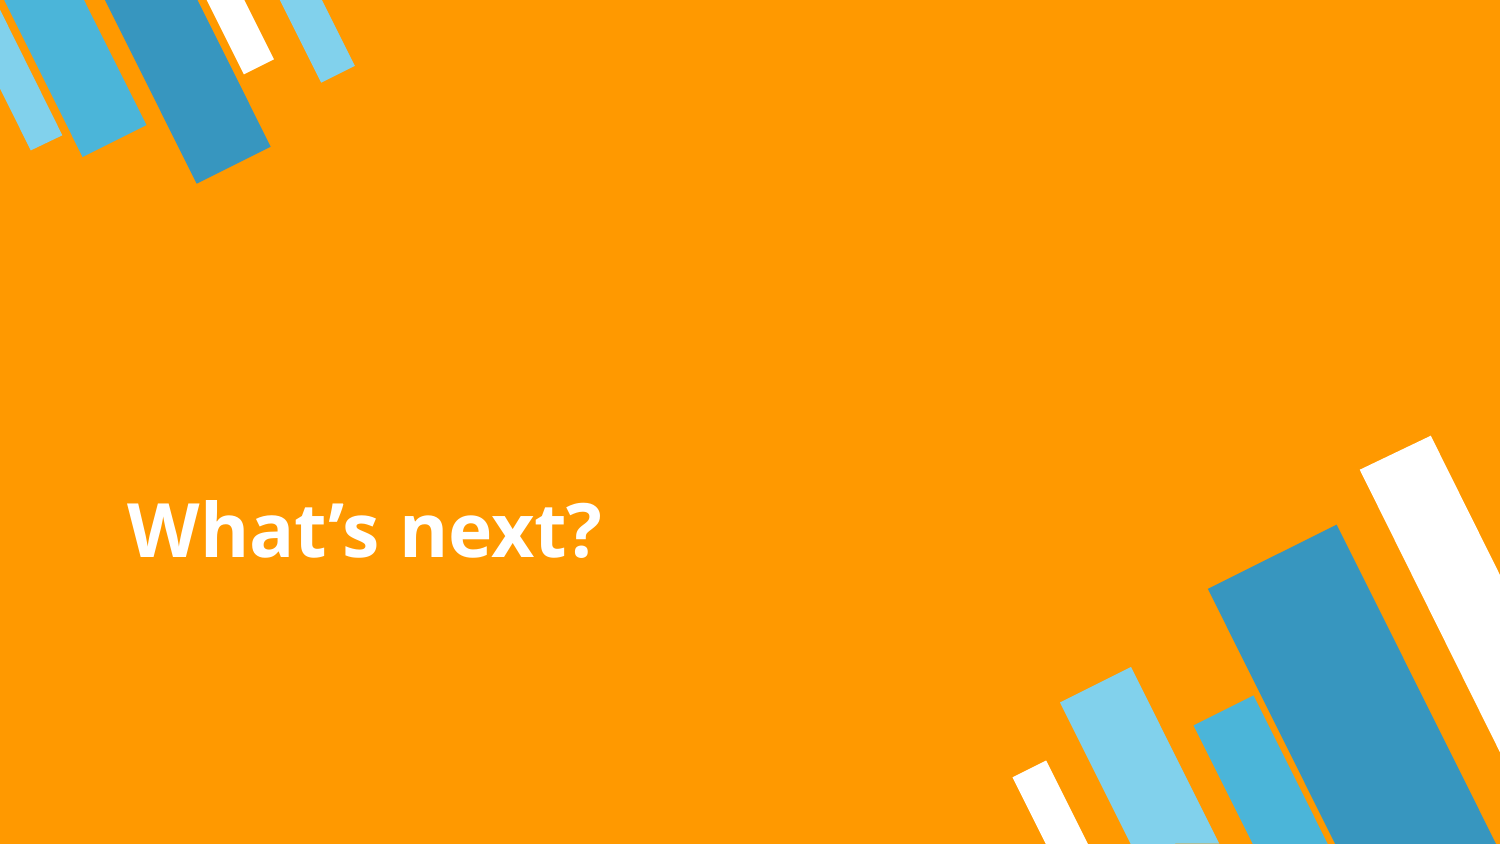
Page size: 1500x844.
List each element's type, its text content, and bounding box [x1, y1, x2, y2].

title What’s next? [112, 397, 945, 588]
